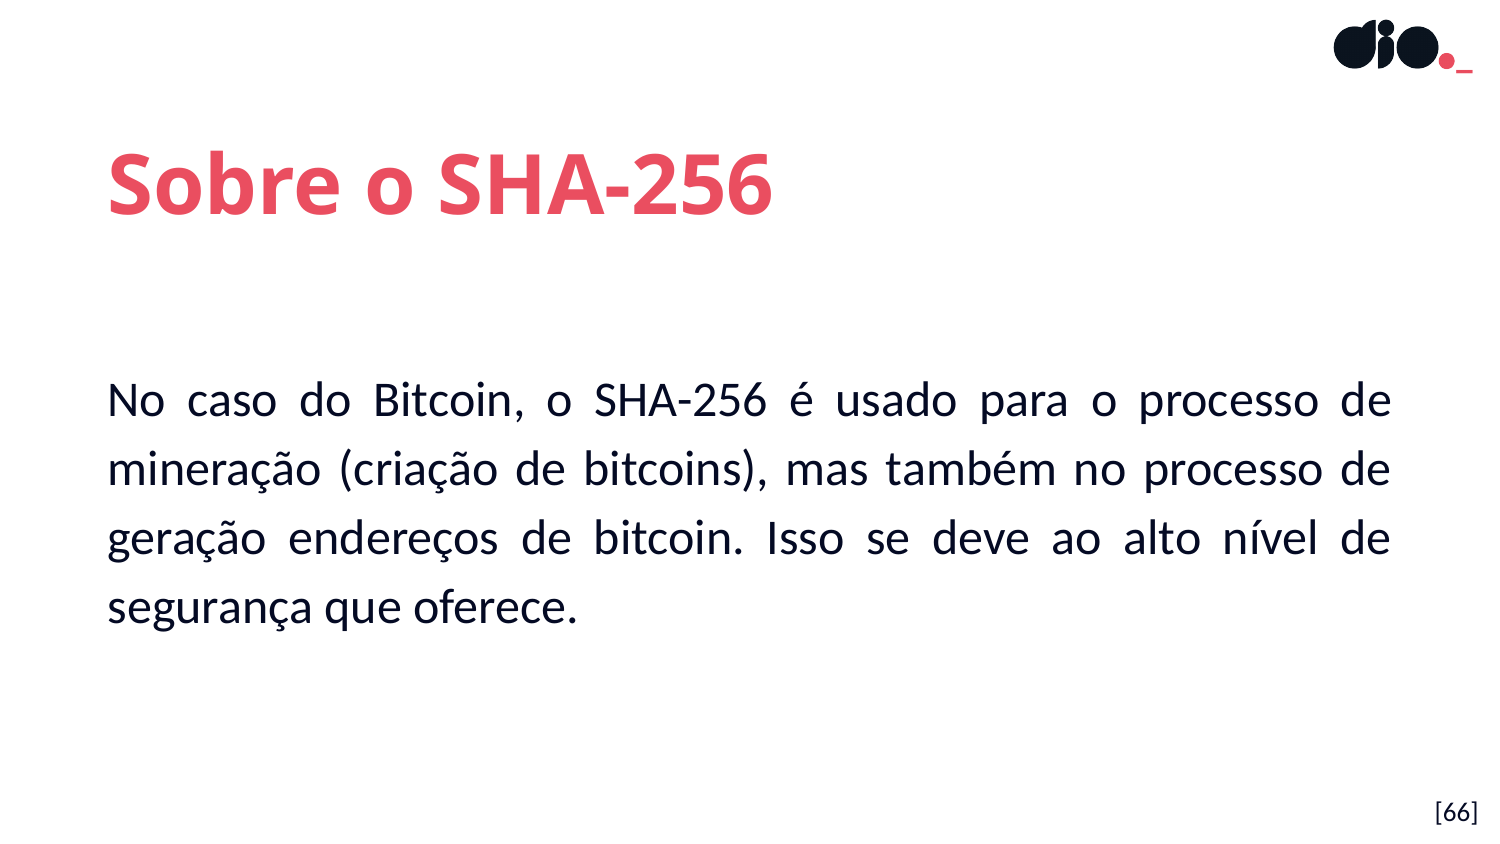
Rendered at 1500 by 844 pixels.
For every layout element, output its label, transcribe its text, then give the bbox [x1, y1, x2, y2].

picture [1333, 19, 1473, 74]
text_box No caso do Bitcoin, o SHA-256 é usado para o processo de mineração (criação de bitcoins), mas também no processo de geração endereços de bitcoin. Isso se deve ao alto nível de segurança que oferece. [92, 243, 1408, 749]
text_box Sobre o SHA-256 [92, 104, 1408, 243]
slide_number [66] [1403, 779, 1494, 844]
